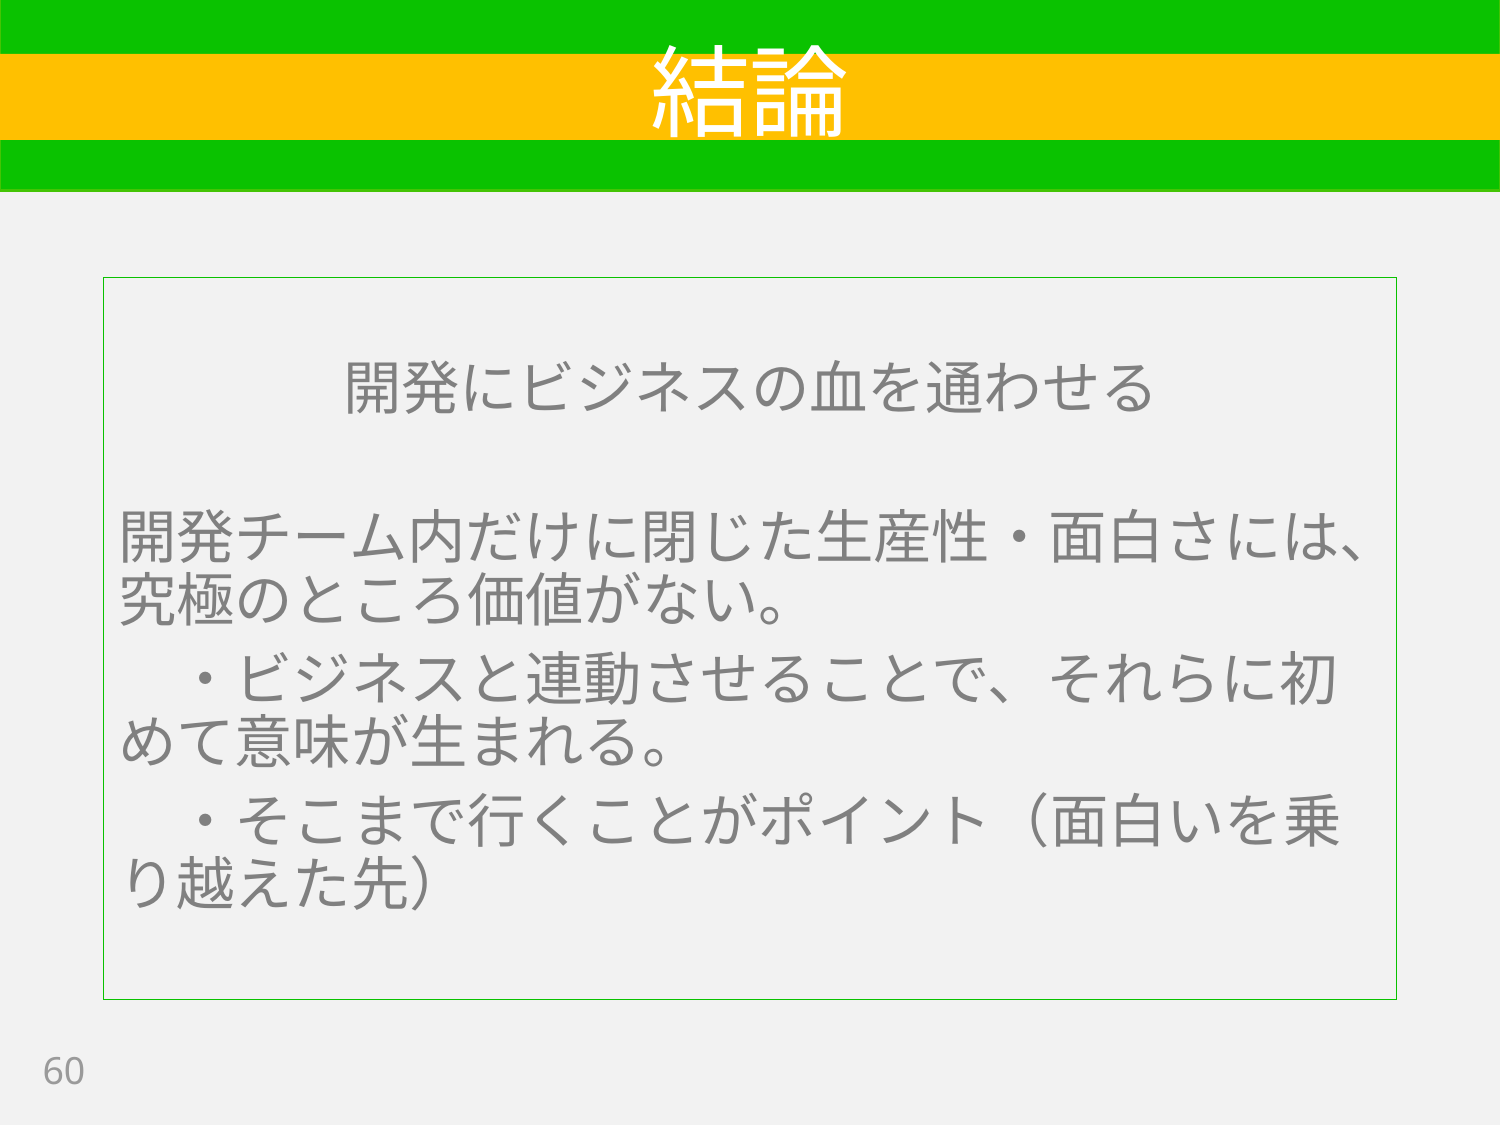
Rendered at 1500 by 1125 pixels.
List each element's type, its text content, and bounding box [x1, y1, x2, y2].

list 開発にビジネスの血を通わせる 開発チーム内だけに閉じた生産性・面白さには、究極のところ価値がない。 ・ビジネスと連動させることで、それらに初めて意味が生まれる。 ・そこまで行くことがポイント（面白いを乗り越えた先） [103, 277, 1397, 1000]
title 結論 [0, 53, 1500, 140]
slide_number 60 [27, 1042, 146, 1102]
